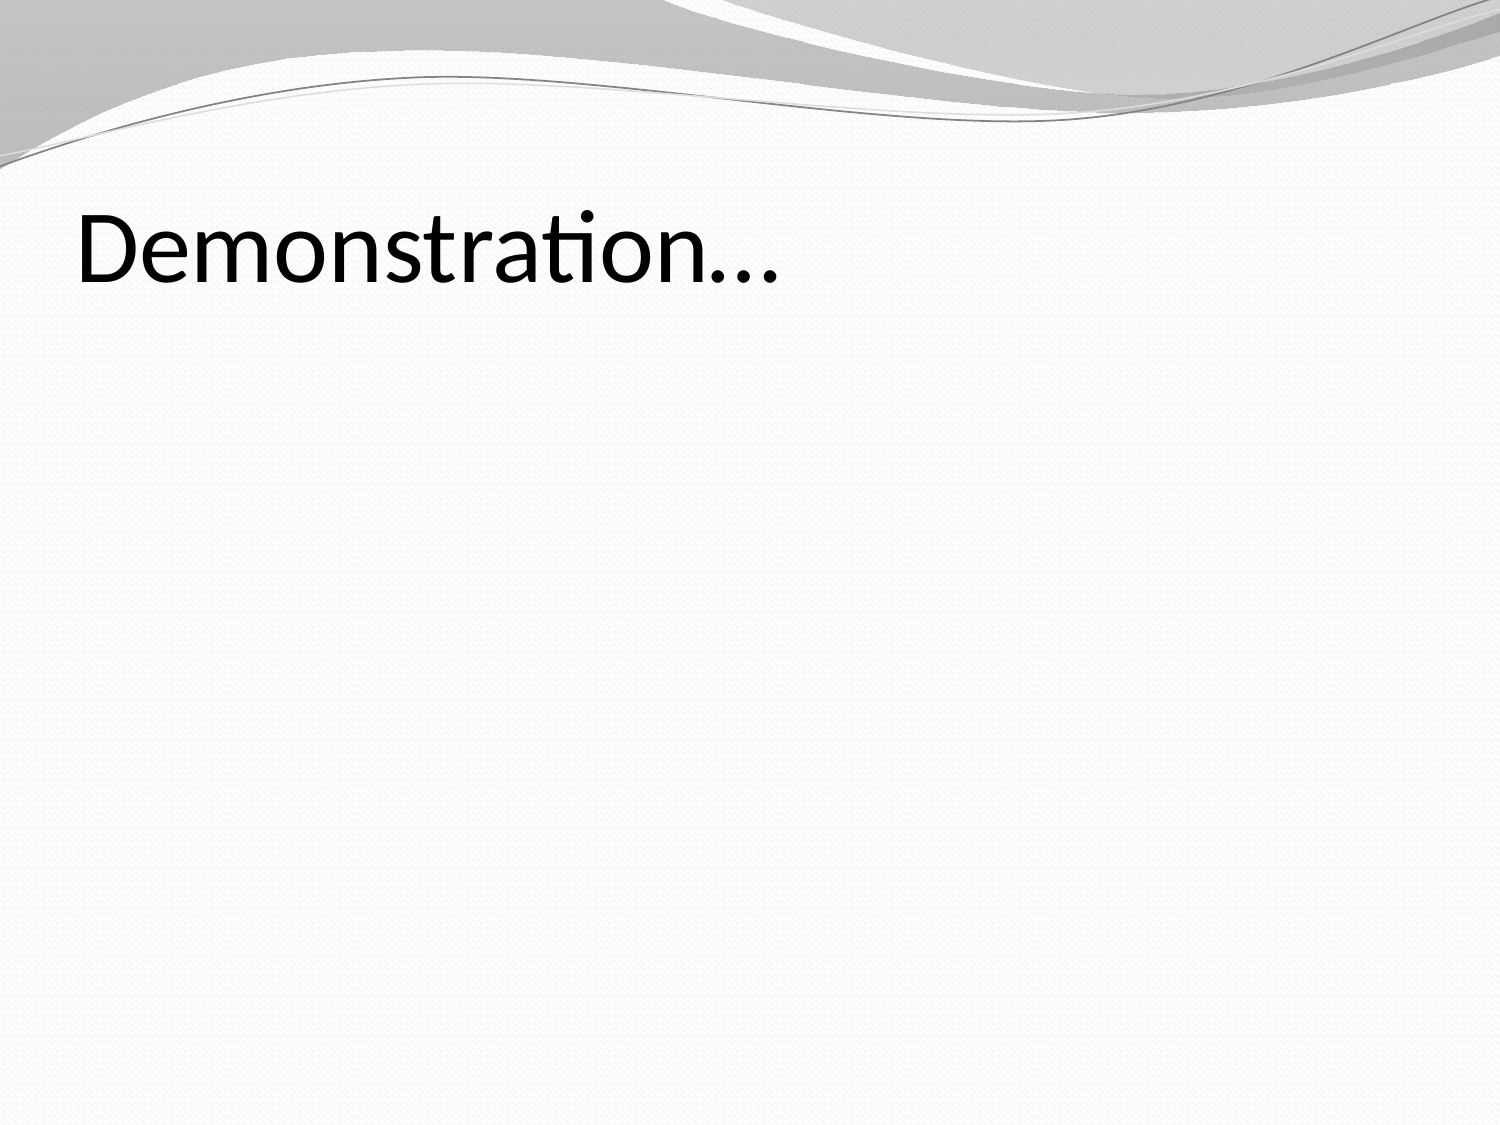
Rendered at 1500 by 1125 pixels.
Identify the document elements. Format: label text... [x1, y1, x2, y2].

title Demonstration… [75, 115, 1425, 303]
